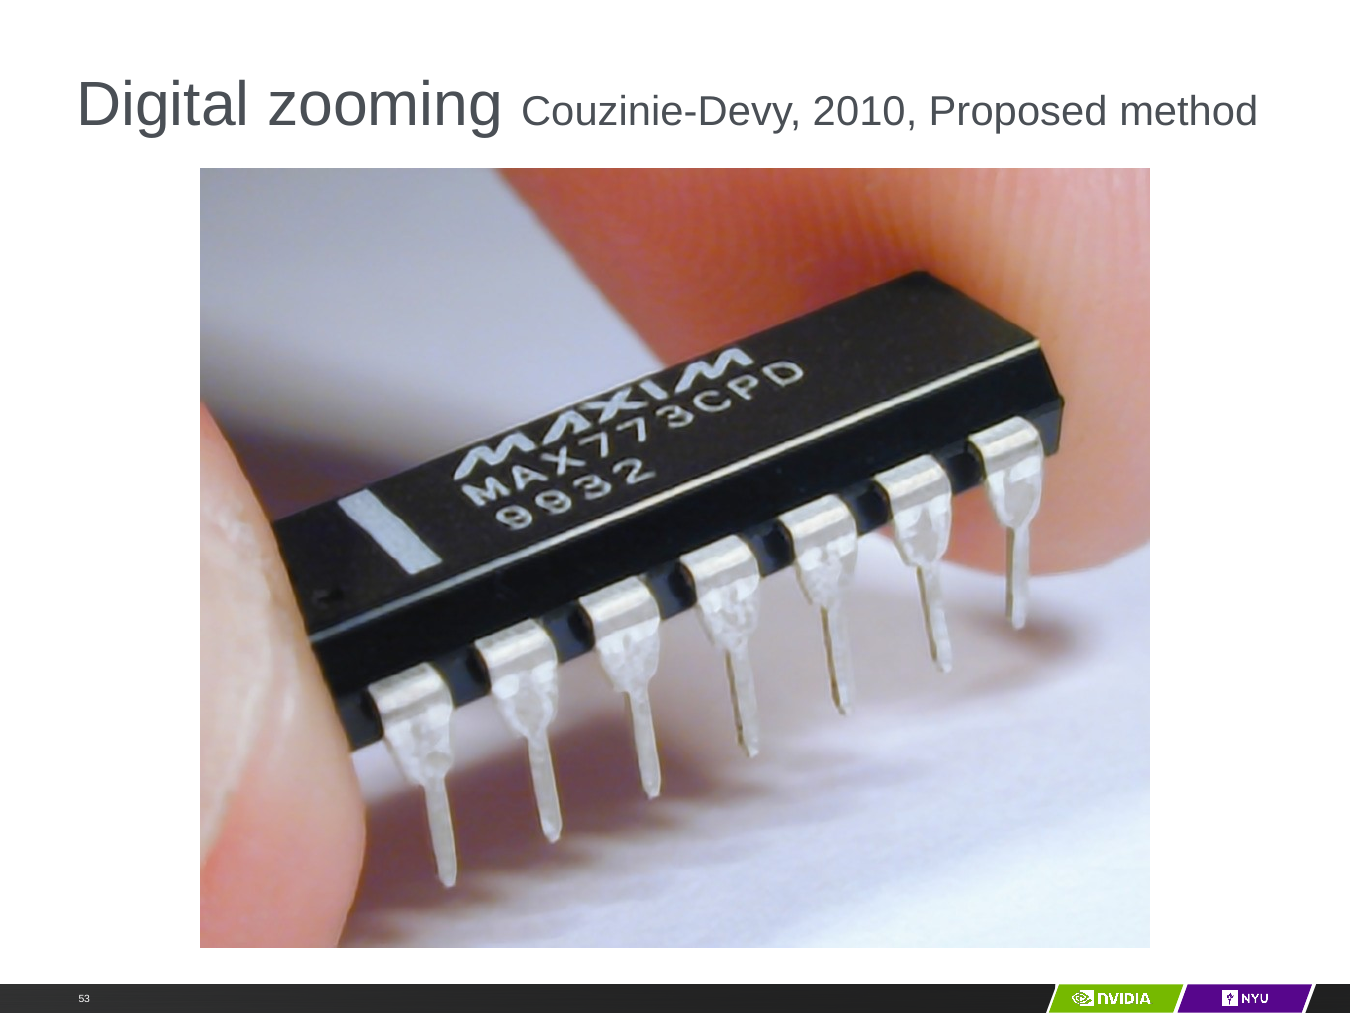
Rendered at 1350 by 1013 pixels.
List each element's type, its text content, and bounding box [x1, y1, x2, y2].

text_box [200, 168, 1150, 948]
title Digital zooming Couzinie-Devy, 2010, Proposed method [61, 56, 1289, 142]
